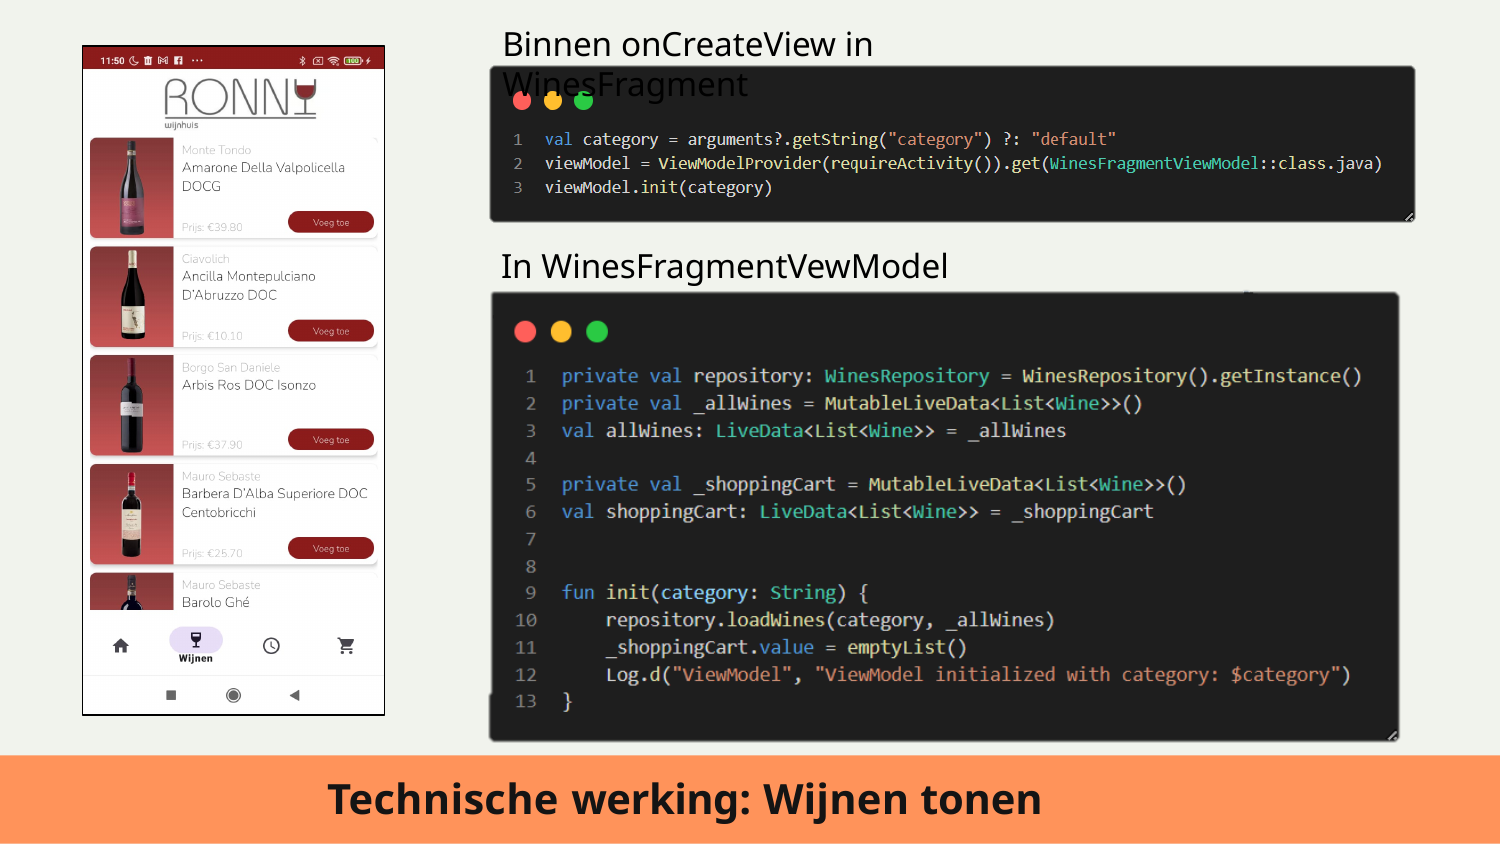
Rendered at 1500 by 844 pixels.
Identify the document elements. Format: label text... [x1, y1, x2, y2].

picture [437, 15, 1459, 787]
text_box Technische werking: Wijnen tonen [324, 770, 1500, 823]
picture [83, 46, 384, 715]
